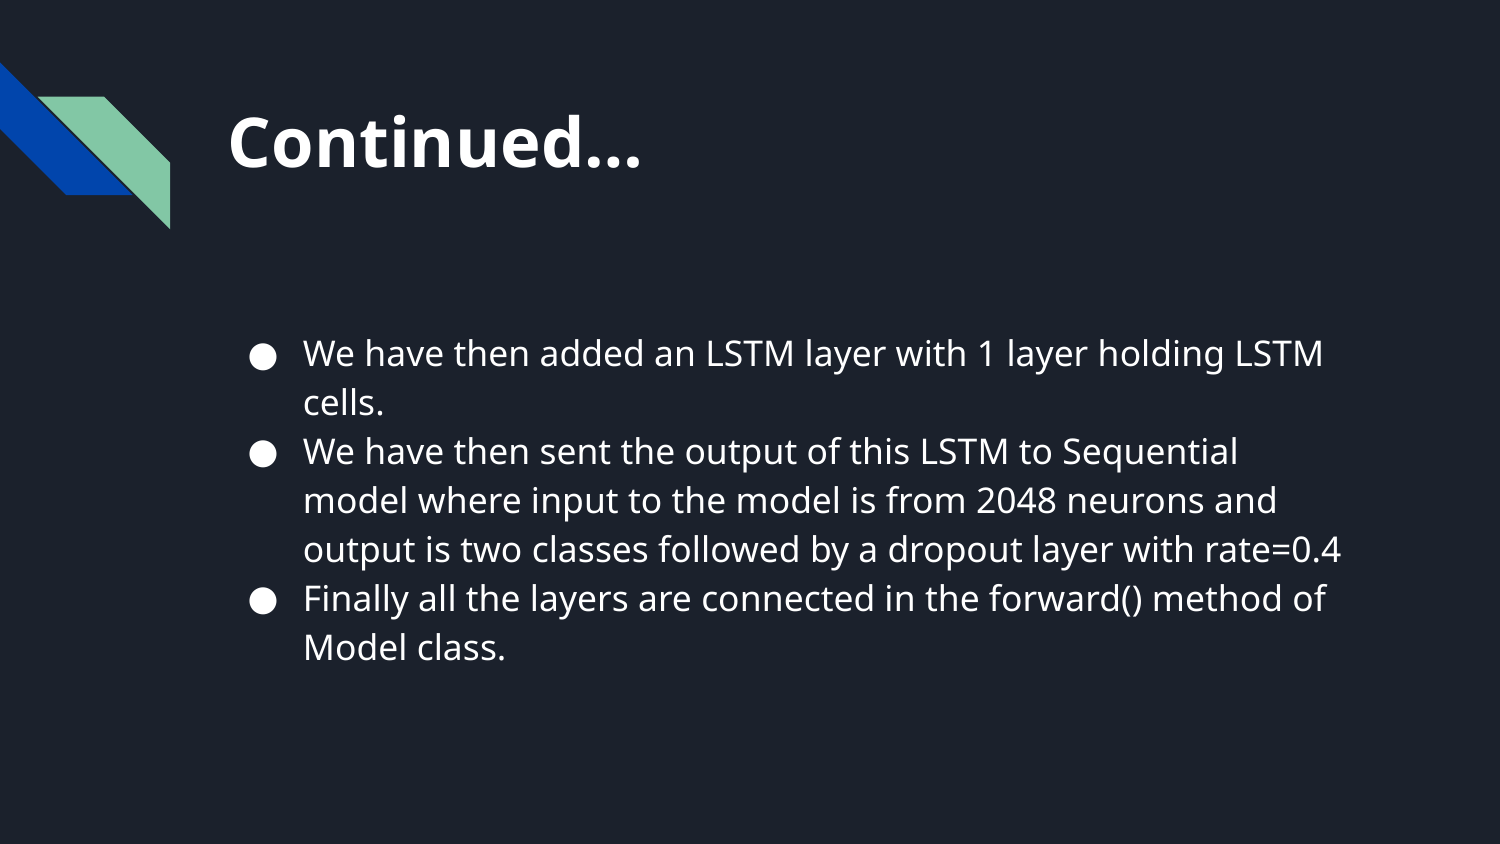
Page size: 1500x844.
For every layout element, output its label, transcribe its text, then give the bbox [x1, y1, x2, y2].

title Continued… [212, 64, 1368, 215]
list We have then added an LSTM layer with 1 layer holding LSTM cells. We have then sent the output of this LSTM to Sequential model where input to the model is from 2048 neurons and output is two classes followed by a dropout layer with rate=0.4 Finally all the layers are connected in the forward() method of Model class. [212, 257, 1368, 735]
